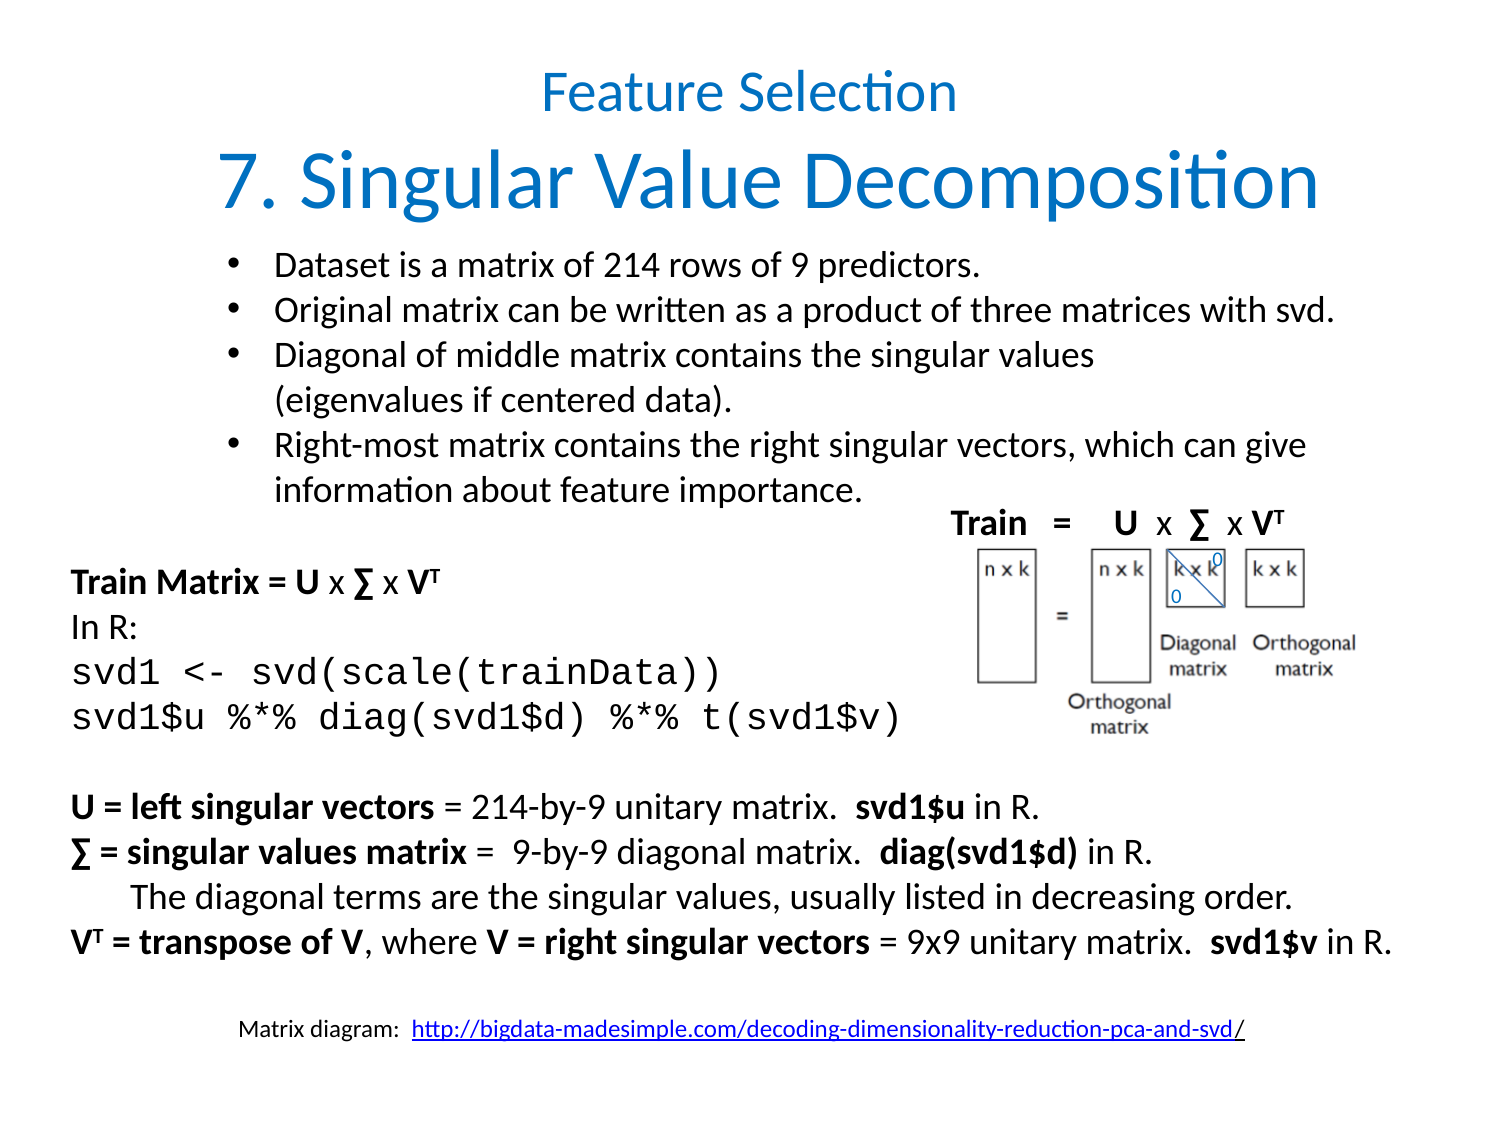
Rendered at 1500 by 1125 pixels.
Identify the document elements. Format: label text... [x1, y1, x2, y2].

text_box Matrix diagram: http://bigdata-madesimple.com/decoding-dimensionality-reduction-pca-and-svd/ [74, 1004, 1425, 1050]
text_box Dataset is a matrix of 214 rows of 9 predictors. Original matrix can be written as a product of three matrices with svd. Diagonal of middle matrix contains the singular values (eigenvalues if centered data). Right-most matrix contains the right singular vectors, which can give information about feature importance. [212, 232, 1400, 518]
title Feature Selection 7. Singular Value Decomposition [75, 45, 1425, 233]
picture [962, 537, 1362, 749]
text_box Train = U x ∑ x VT [935, 490, 1305, 551]
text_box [1167, 549, 1225, 608]
text_box Train Matrix = U x ∑ x VT In R: svd1 <- svd(scale(trainData)) svd1$u %*% diag(svd1$d) %*% t(svd1$v) U = left singular vectors = 214-by-9 unitary matrix. svd1$u in R. ∑ = singular values matrix = 9-by-9 diagonal matrix. diag(svd1$d) in R. The diagonal terms are the singular values, usually listed in decreasing order. VT = transpose of V, where V = right singular vectors = 9x9 unitary matrix. svd1$v in R. [55, 549, 1409, 1015]
